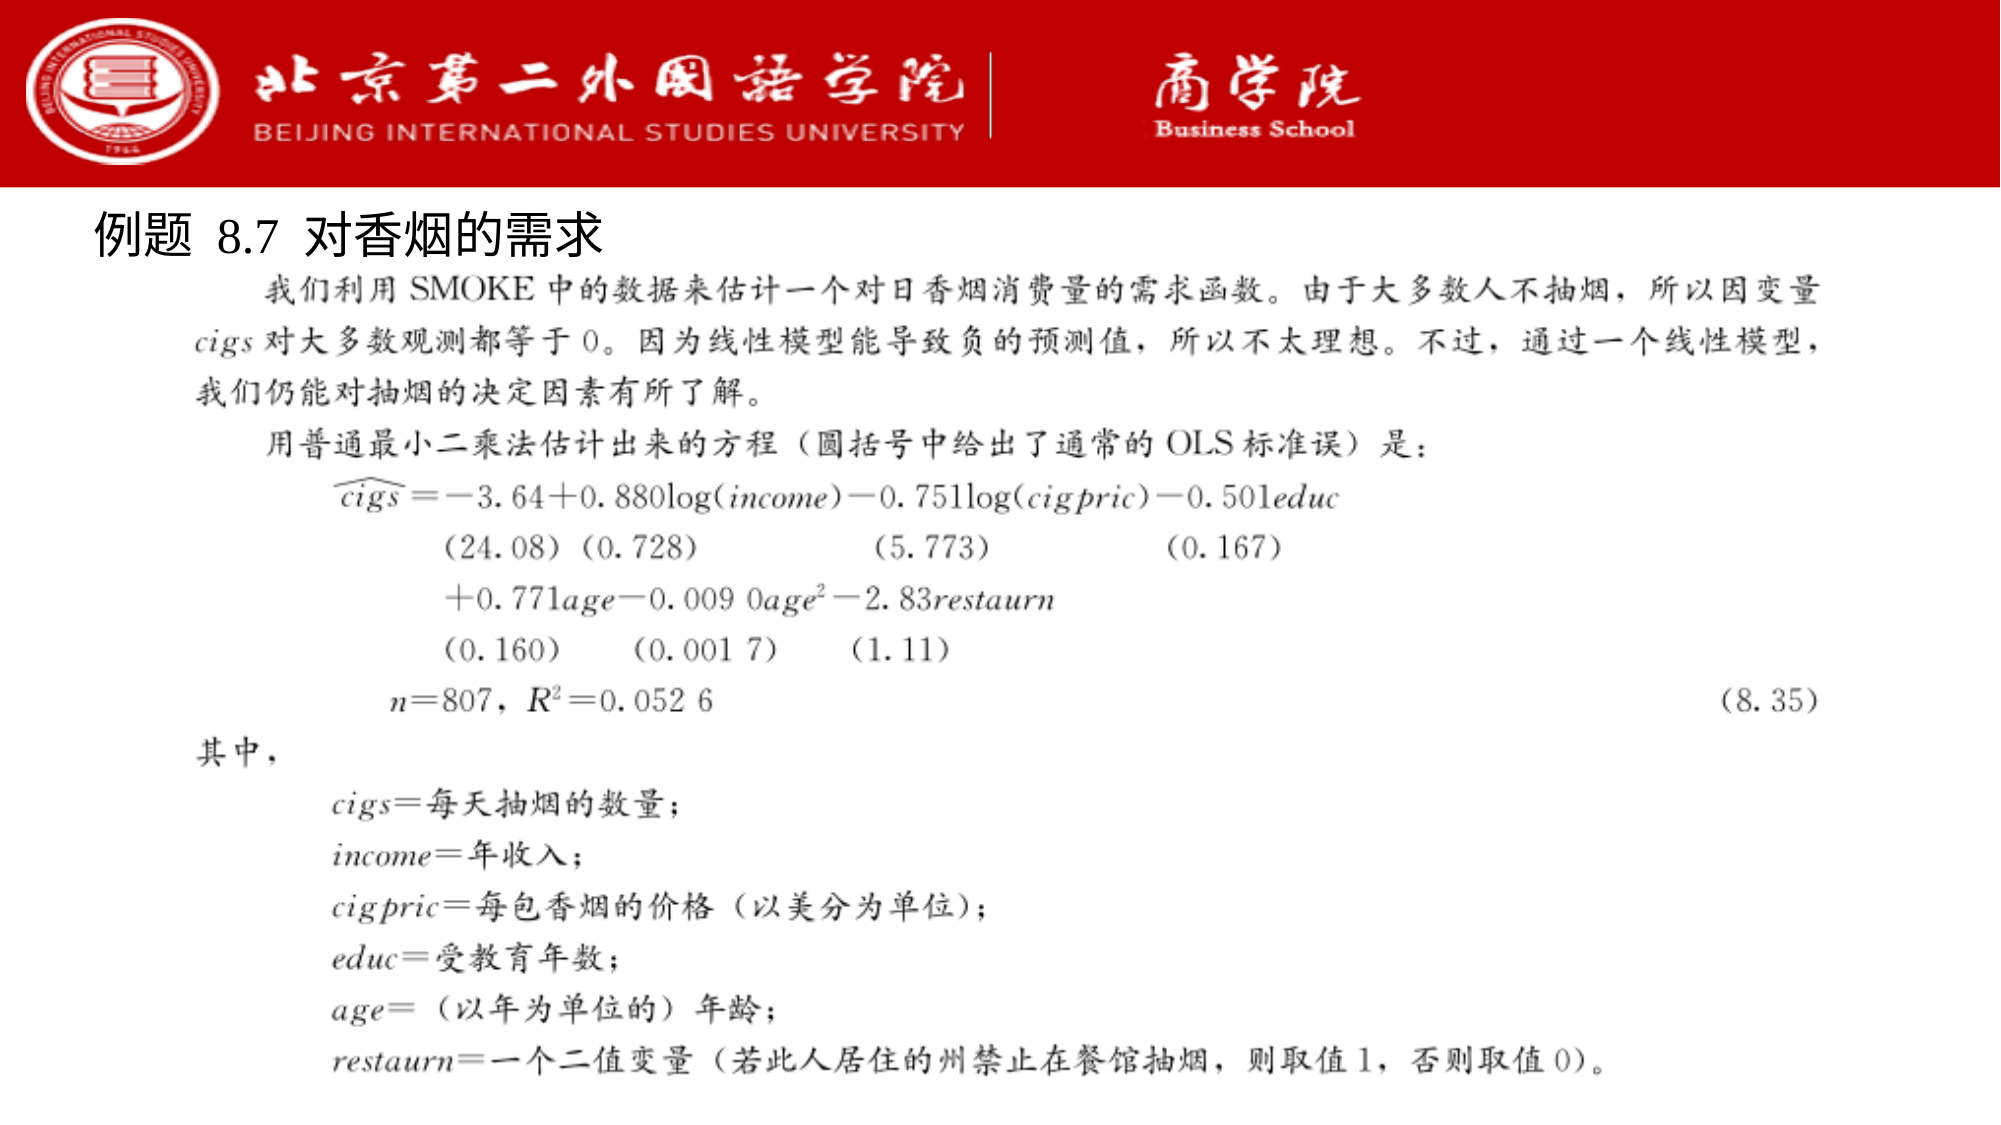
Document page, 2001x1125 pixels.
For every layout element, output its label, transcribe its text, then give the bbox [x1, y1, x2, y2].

picture [26, 18, 1693, 165]
picture [173, 261, 1840, 1095]
list 例题 8.7 对香烟的需求 [78, 196, 1329, 268]
